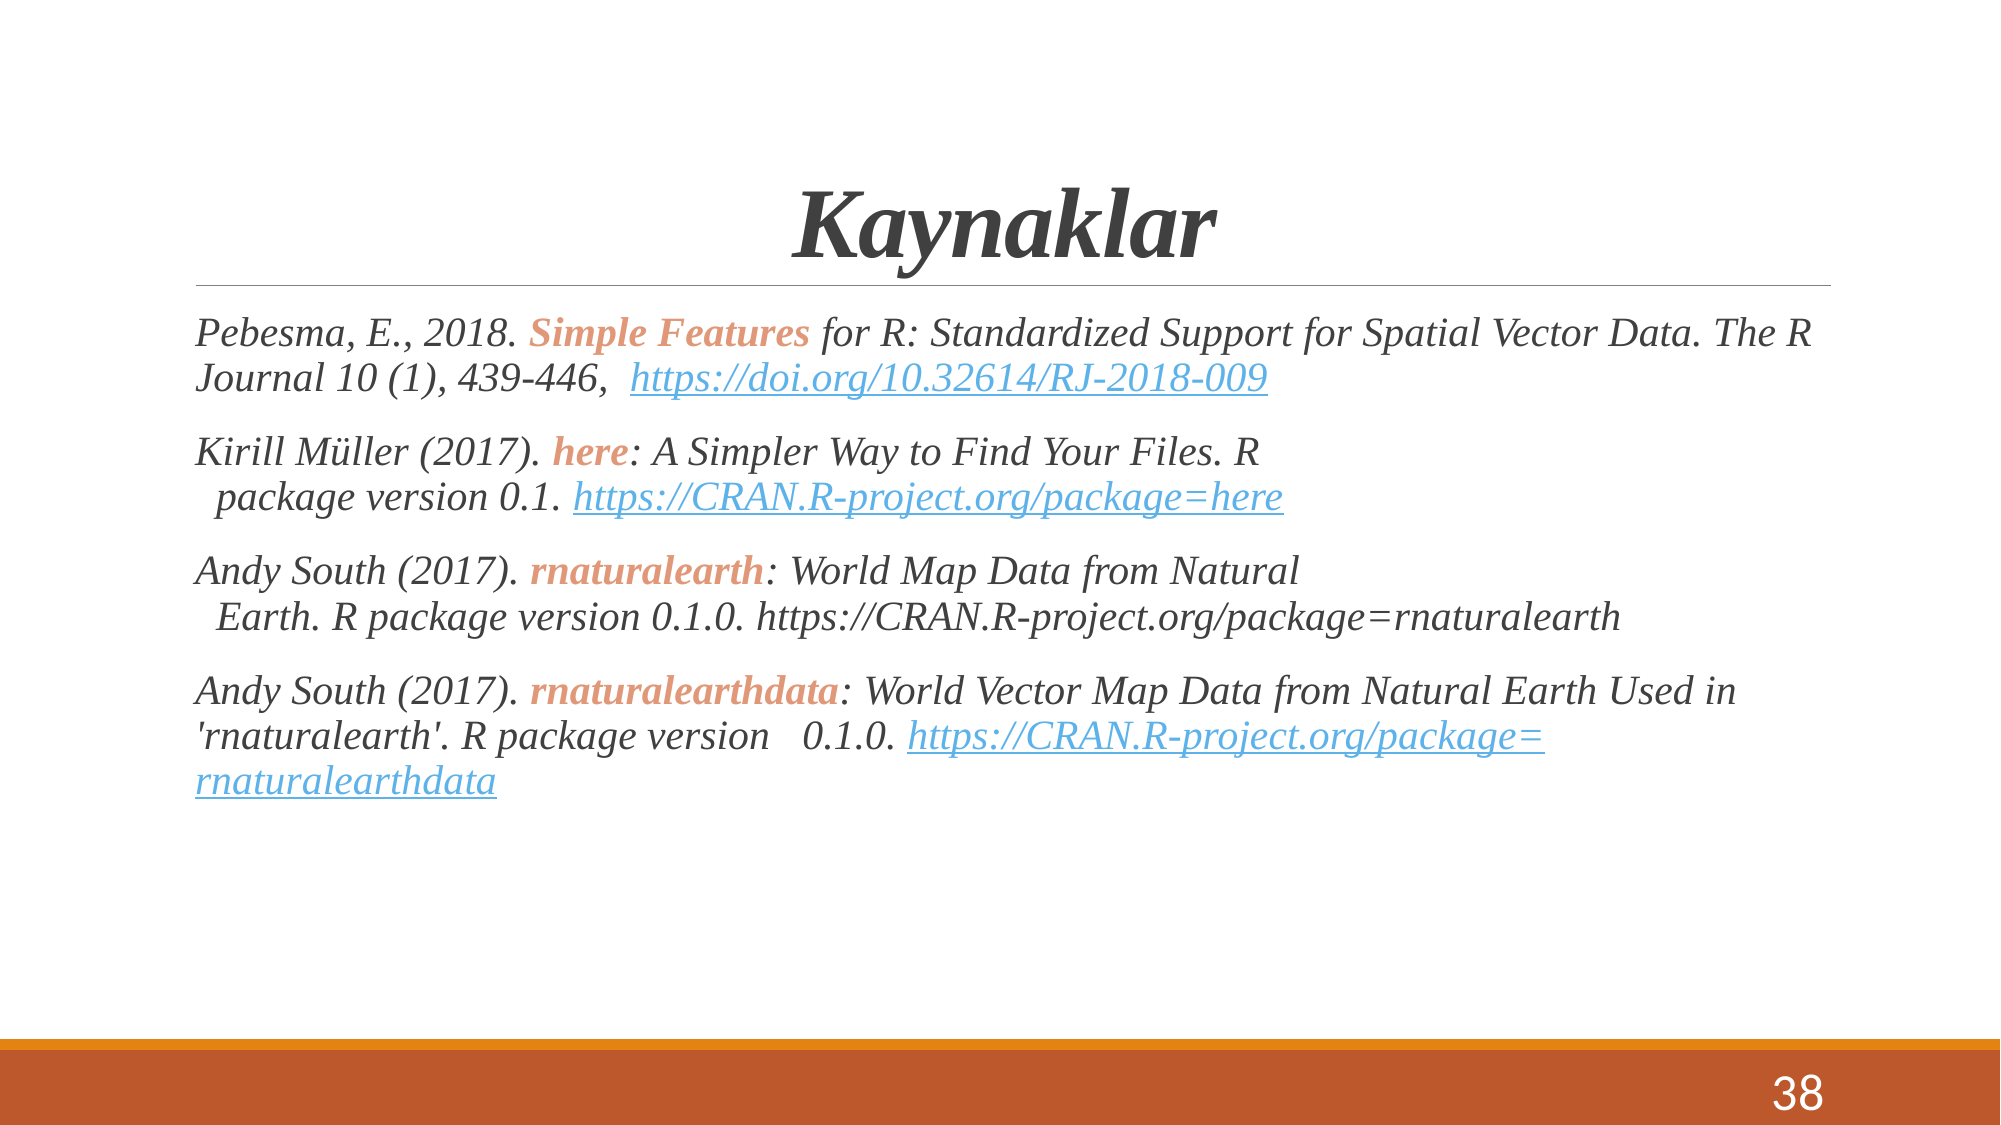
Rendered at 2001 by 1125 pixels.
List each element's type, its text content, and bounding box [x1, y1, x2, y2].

title Kaynaklar [180, 47, 1830, 285]
slide_number 38 [1624, 1059, 1840, 1120]
list Pebesma, E., 2018. Simple Features for R: Standardized Support for Spatial Vector Data. The R Journal 10 (1), 439-446, https://doi.org/10.32614/RJ-2018-009 Kirill Müller (2017). here: A Simpler Way to Find Your Files. R package version 0.1. https://CRAN.R-project.org/package=here Andy South (2017). rnaturalearth: World Map Data from Natural Earth. R package version 0.1.0. https://CRAN.R-project.org/package=rnaturalearth Andy South (2017). rnaturalearthdata: World Vector Map Data from Natural Earth Used in 'rnaturalearth'. R package version 0.1.0. https://CRAN.R-project.org/package=rnaturalearthdata [180, 302, 1830, 963]
